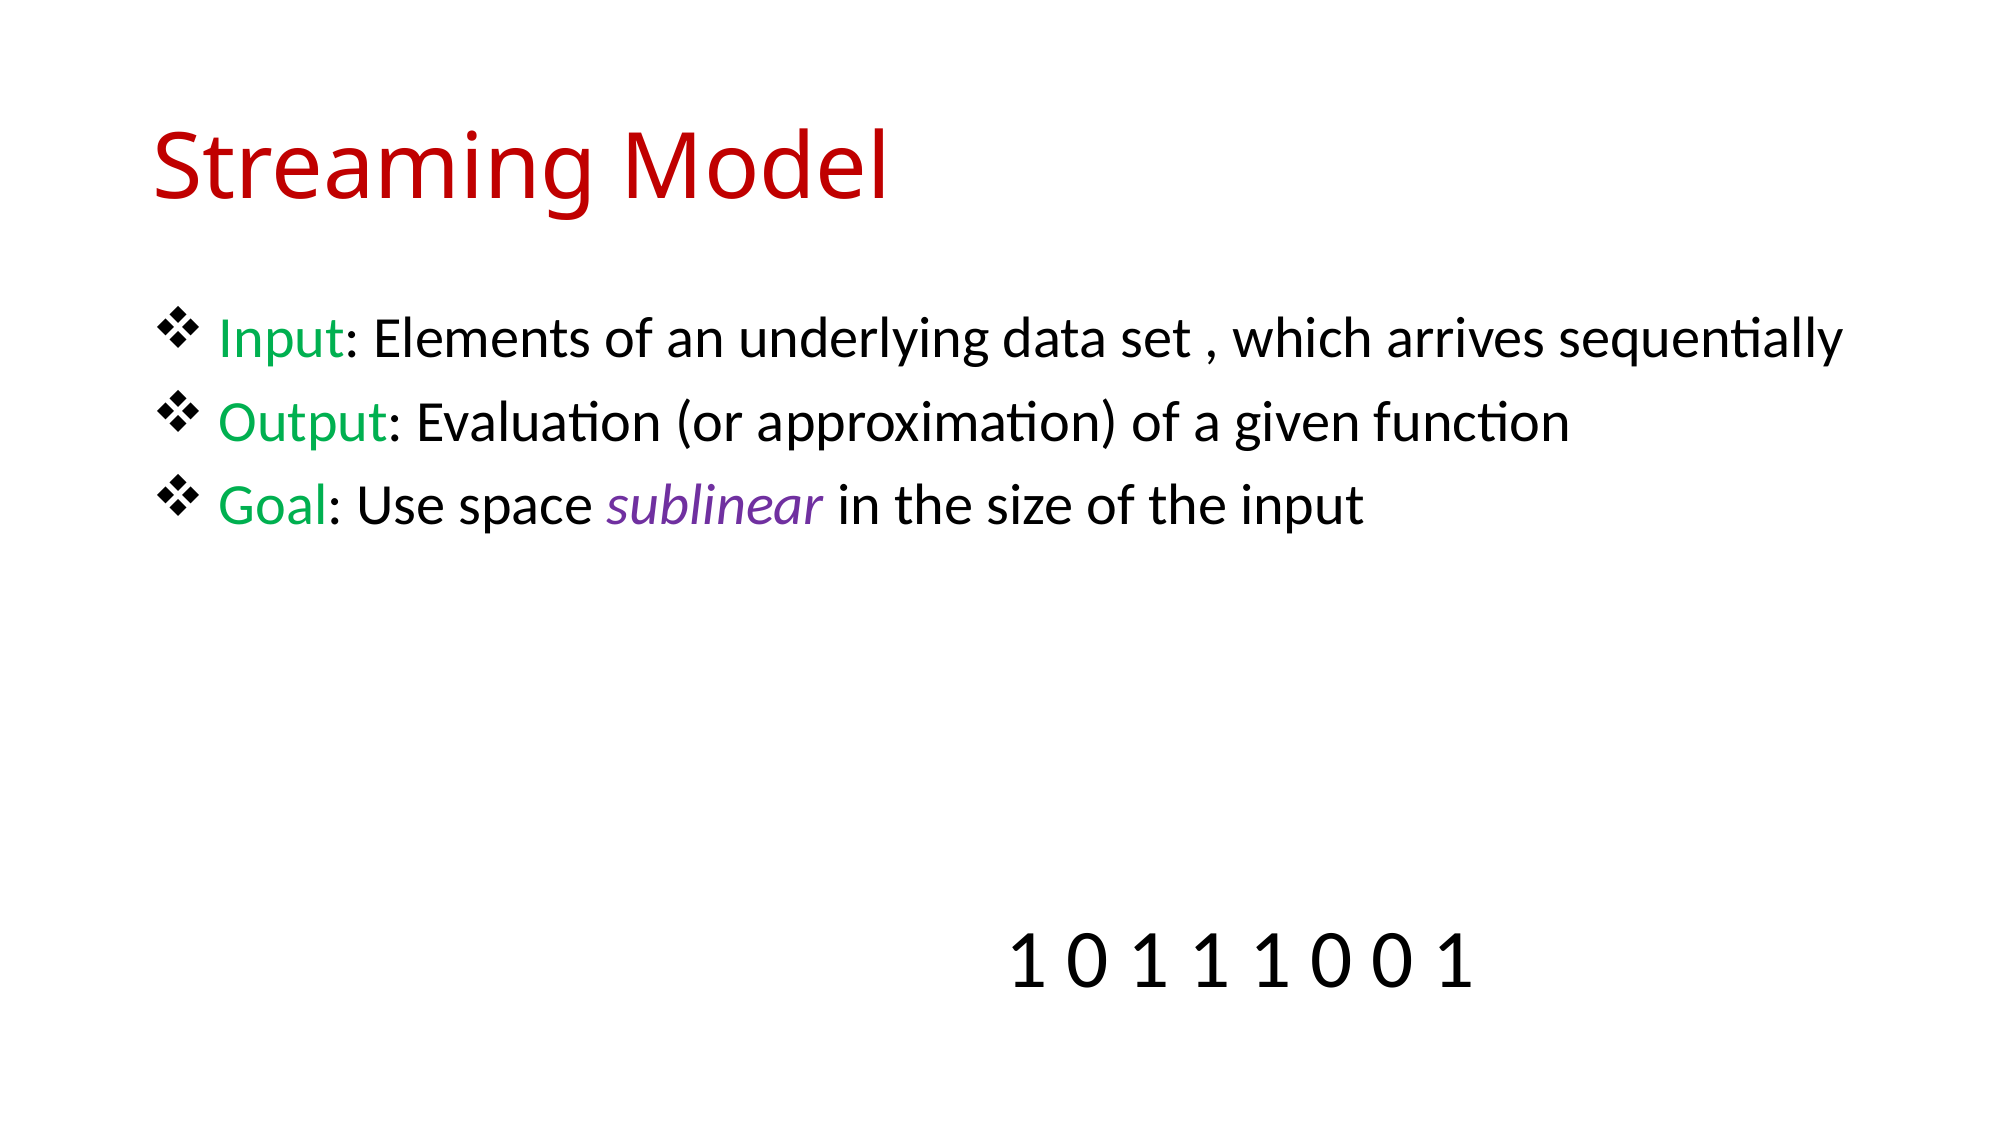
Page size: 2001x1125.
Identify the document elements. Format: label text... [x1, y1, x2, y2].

title Streaming Model [137, 59, 1863, 278]
text_box 1 0 1 1 1 0 0 1 [990, 897, 1490, 1012]
